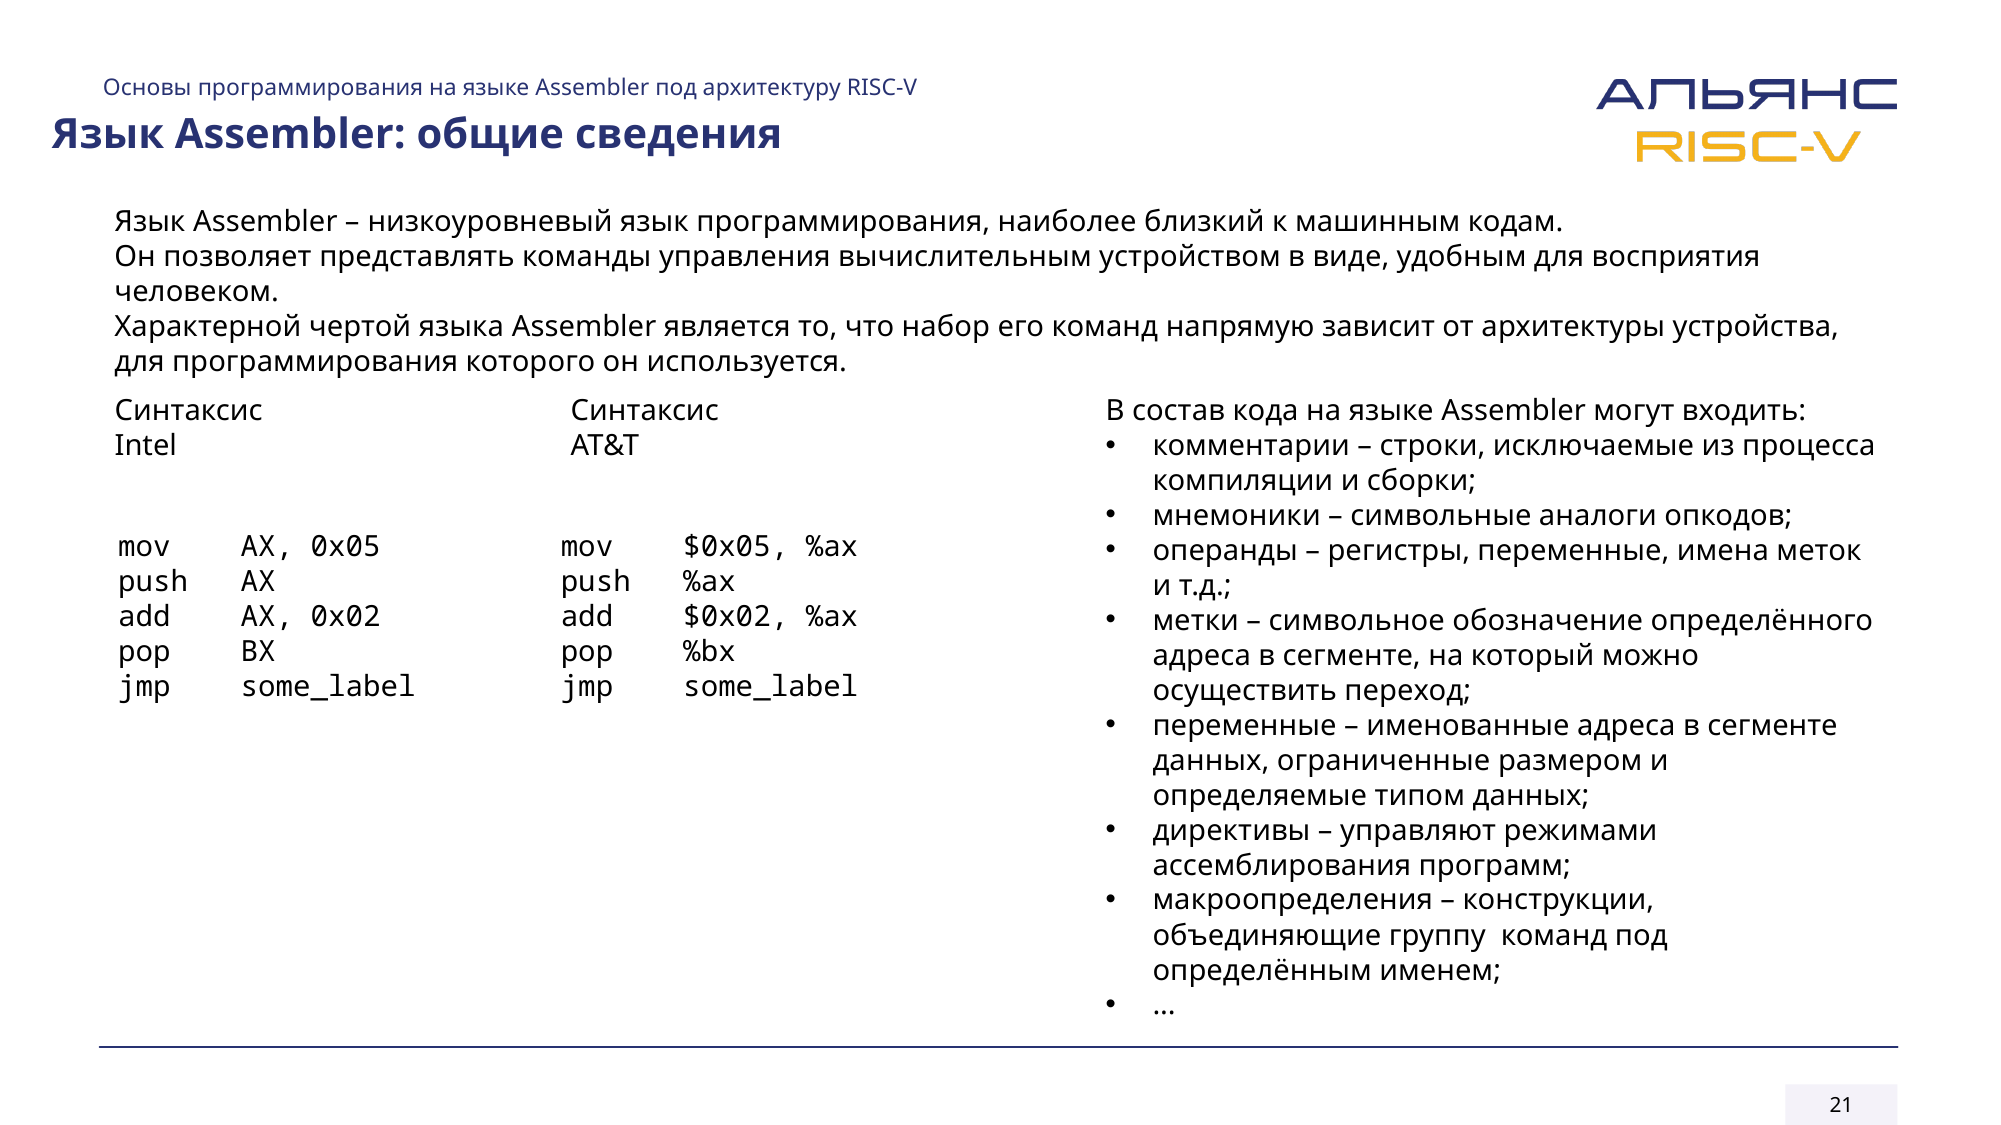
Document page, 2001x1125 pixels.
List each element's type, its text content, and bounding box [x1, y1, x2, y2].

text_box В состав кода на языке Assembler могут входить: комментарии – строки, исключаемые из процесса компиляции и сборки; мнемоники – символьные аналоги опкодов; операнды – регистры, переменные, имена меток и т.д.; метки – символьное обозначение определённого адреса в сегменте, на который можно осуществить переход; переменные – именованные адреса в сегменте данных, ограниченные размером и определяемые типом данных; директивы – управляют режимами ассемблирования программ; макроопределения – конструкции, объединяющие группу команд под определённым именем; ... [1090, 384, 1901, 1029]
text_box mov $0x05, %ax push %ax add $0x02, %ax pop %bx jmp some_label [546, 520, 874, 710]
text_box Синтаксис AT&T [555, 384, 792, 469]
text_box mov AX, 0x05 push AX add AX, 0x02 pop BX jmp some_label [103, 520, 431, 710]
text_box Синтаксис Intel [99, 384, 336, 469]
text_box Язык Assembler: общие сведения [37, 99, 798, 165]
text_box Язык Assembler – низкоуровневый язык программирования, наиболее близкий к машинным кодам. Он позволяет представлять команды управления вычислительным устройством в виде, удобным для восприятия человеком. Характерной чертой языка Assembler является то, что набор его команд напрямую зависит от архитектуры устройства, для программирования которого он используется. [99, 194, 1901, 385]
picture [1595, 79, 1898, 162]
text_box 21 [1785, 1084, 1898, 1125]
text_box Основы программирования на языке Assembler под архитектуру RISC-V [88, 65, 1624, 108]
